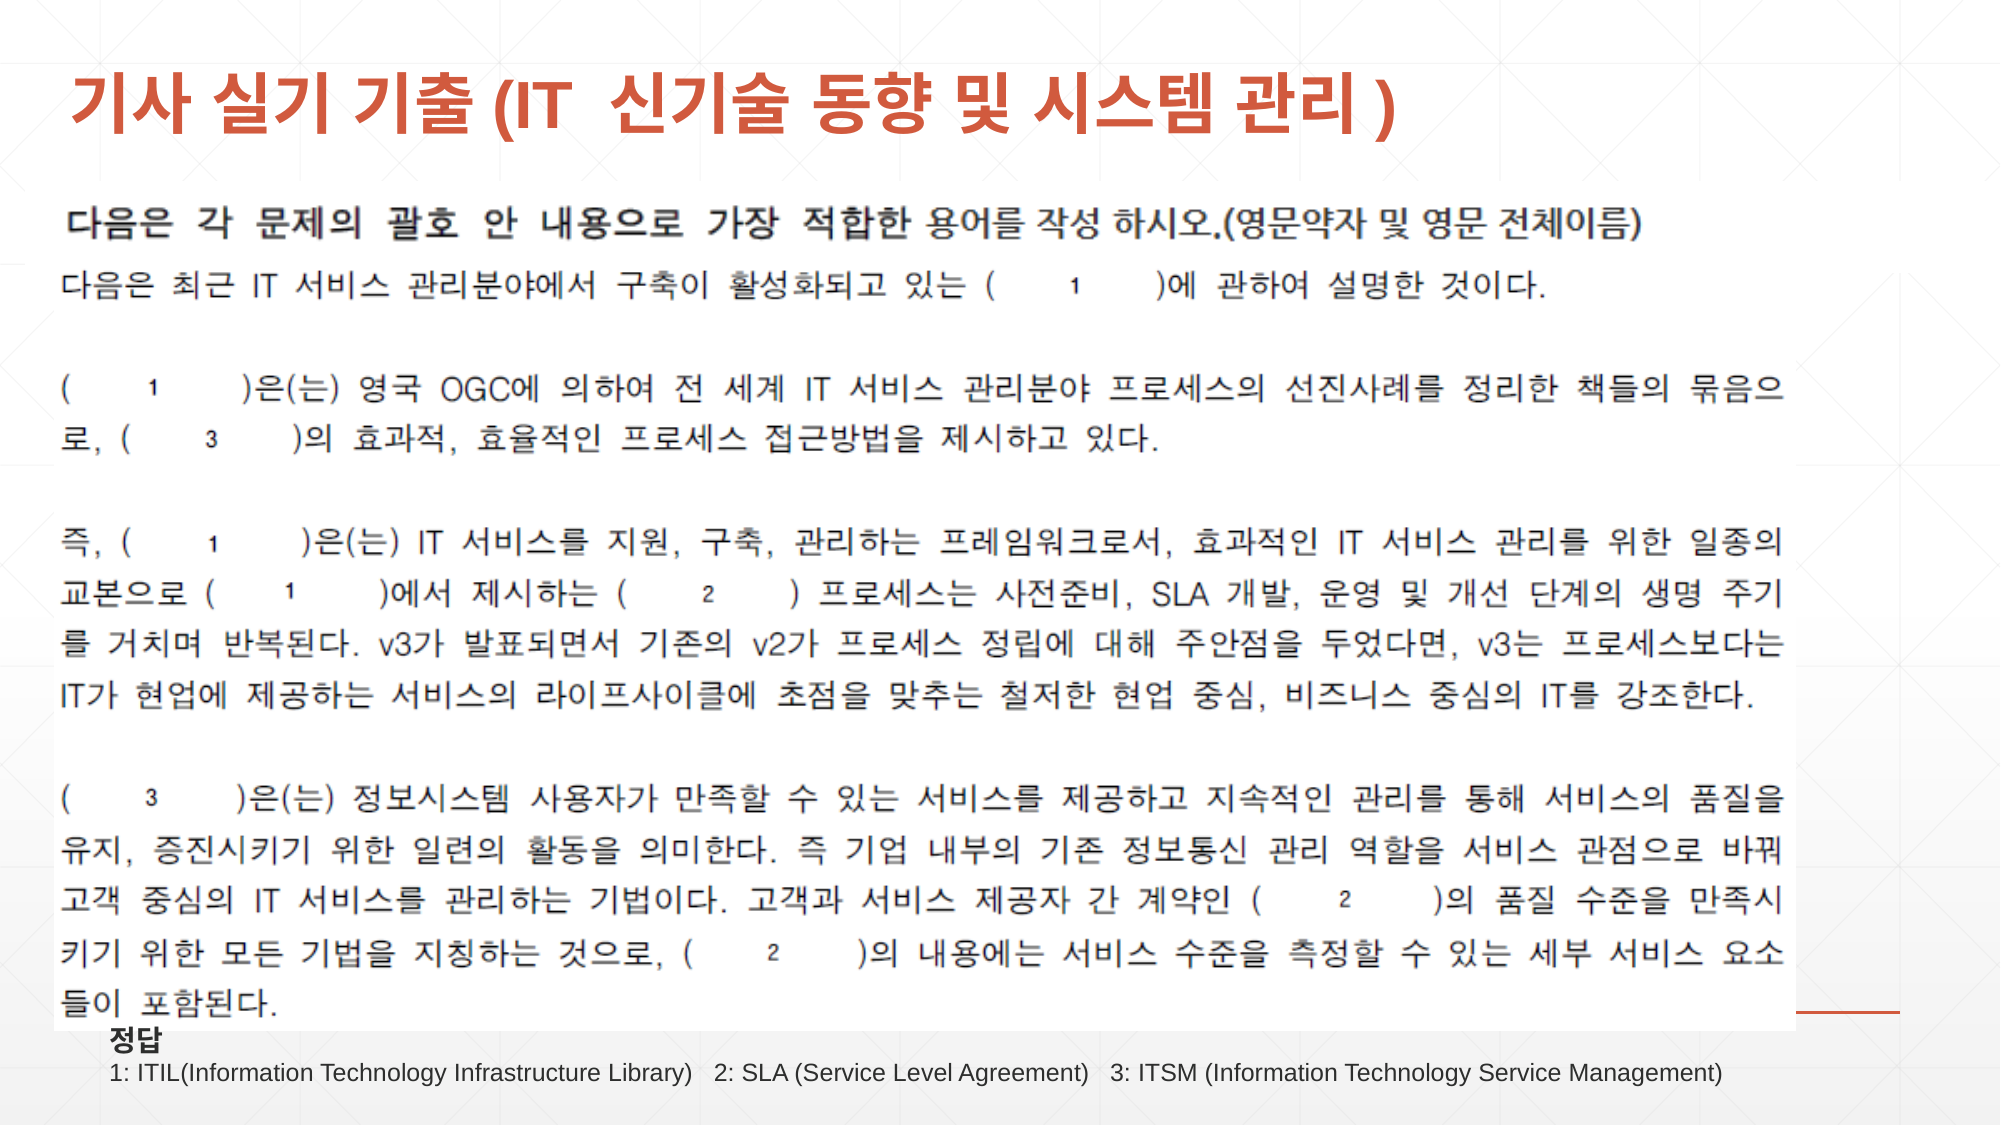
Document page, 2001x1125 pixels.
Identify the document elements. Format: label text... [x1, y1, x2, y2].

text_box 정답 1: ITIL(Information Technology Infrastructure Library) 2: SLA (Service Level Agreement) 3: ITSM (Information Technology Service Management) [94, 1014, 1881, 1094]
title 기사 실기 기출(IT 신기술 동향 및 시스템 관리) [54, 58, 1630, 150]
picture [25, 181, 2000, 1031]
